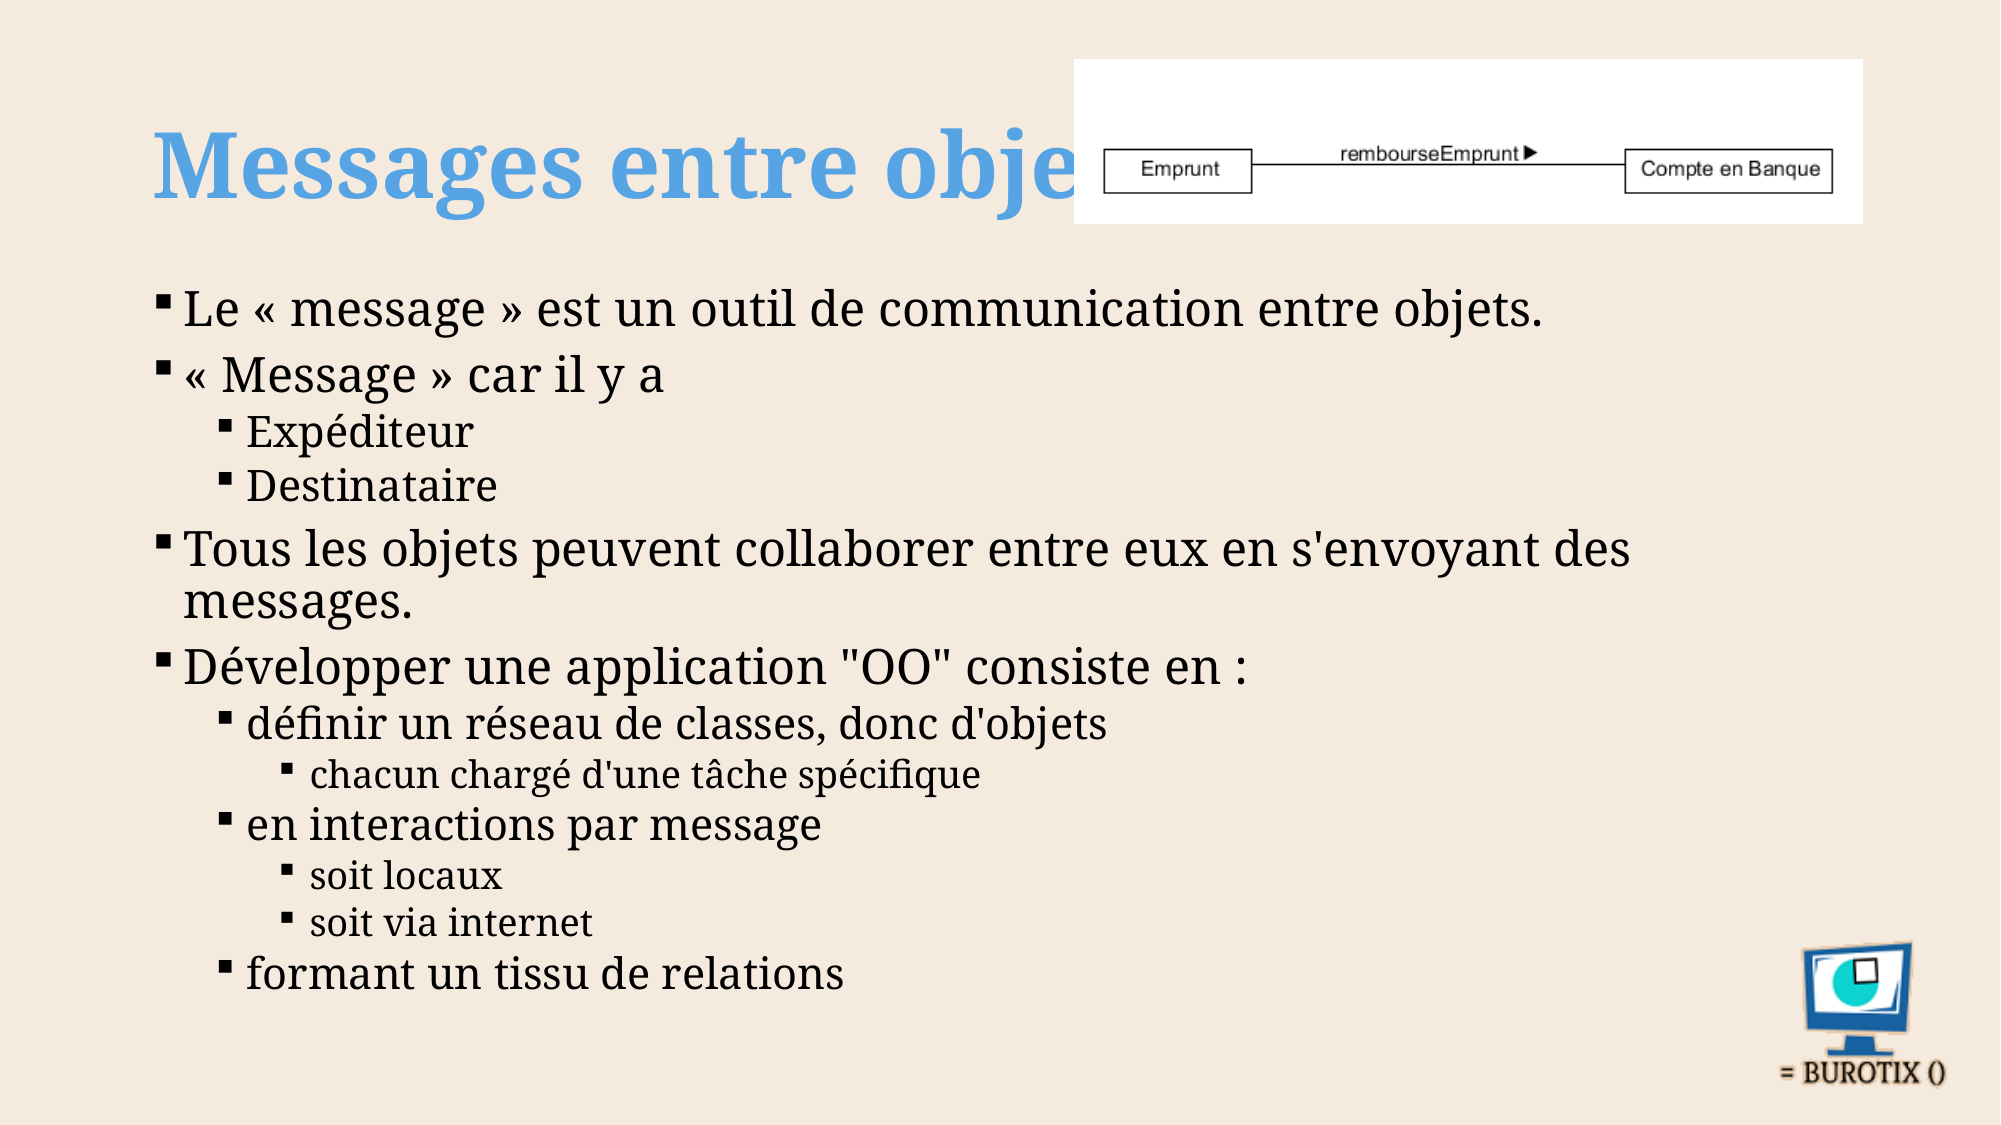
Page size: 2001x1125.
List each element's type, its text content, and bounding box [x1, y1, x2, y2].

picture [1074, 59, 1863, 225]
picture [1776, 938, 1949, 1089]
title Messages entre objets [137, 67, 1863, 271]
list Le « message » est un outil de communication entre objets. « Message » car il y a Expéditeur Destinataire Tous les objets peuvent collaborer entre eux en s'envoyant des messages. Développer une application "OO" consiste en : définir un réseau de classes, donc d'objets chacun chargé d'une tâche spécifique en interactions par message soit locaux soit via internet formant un tissu de relations [137, 277, 1863, 1014]
